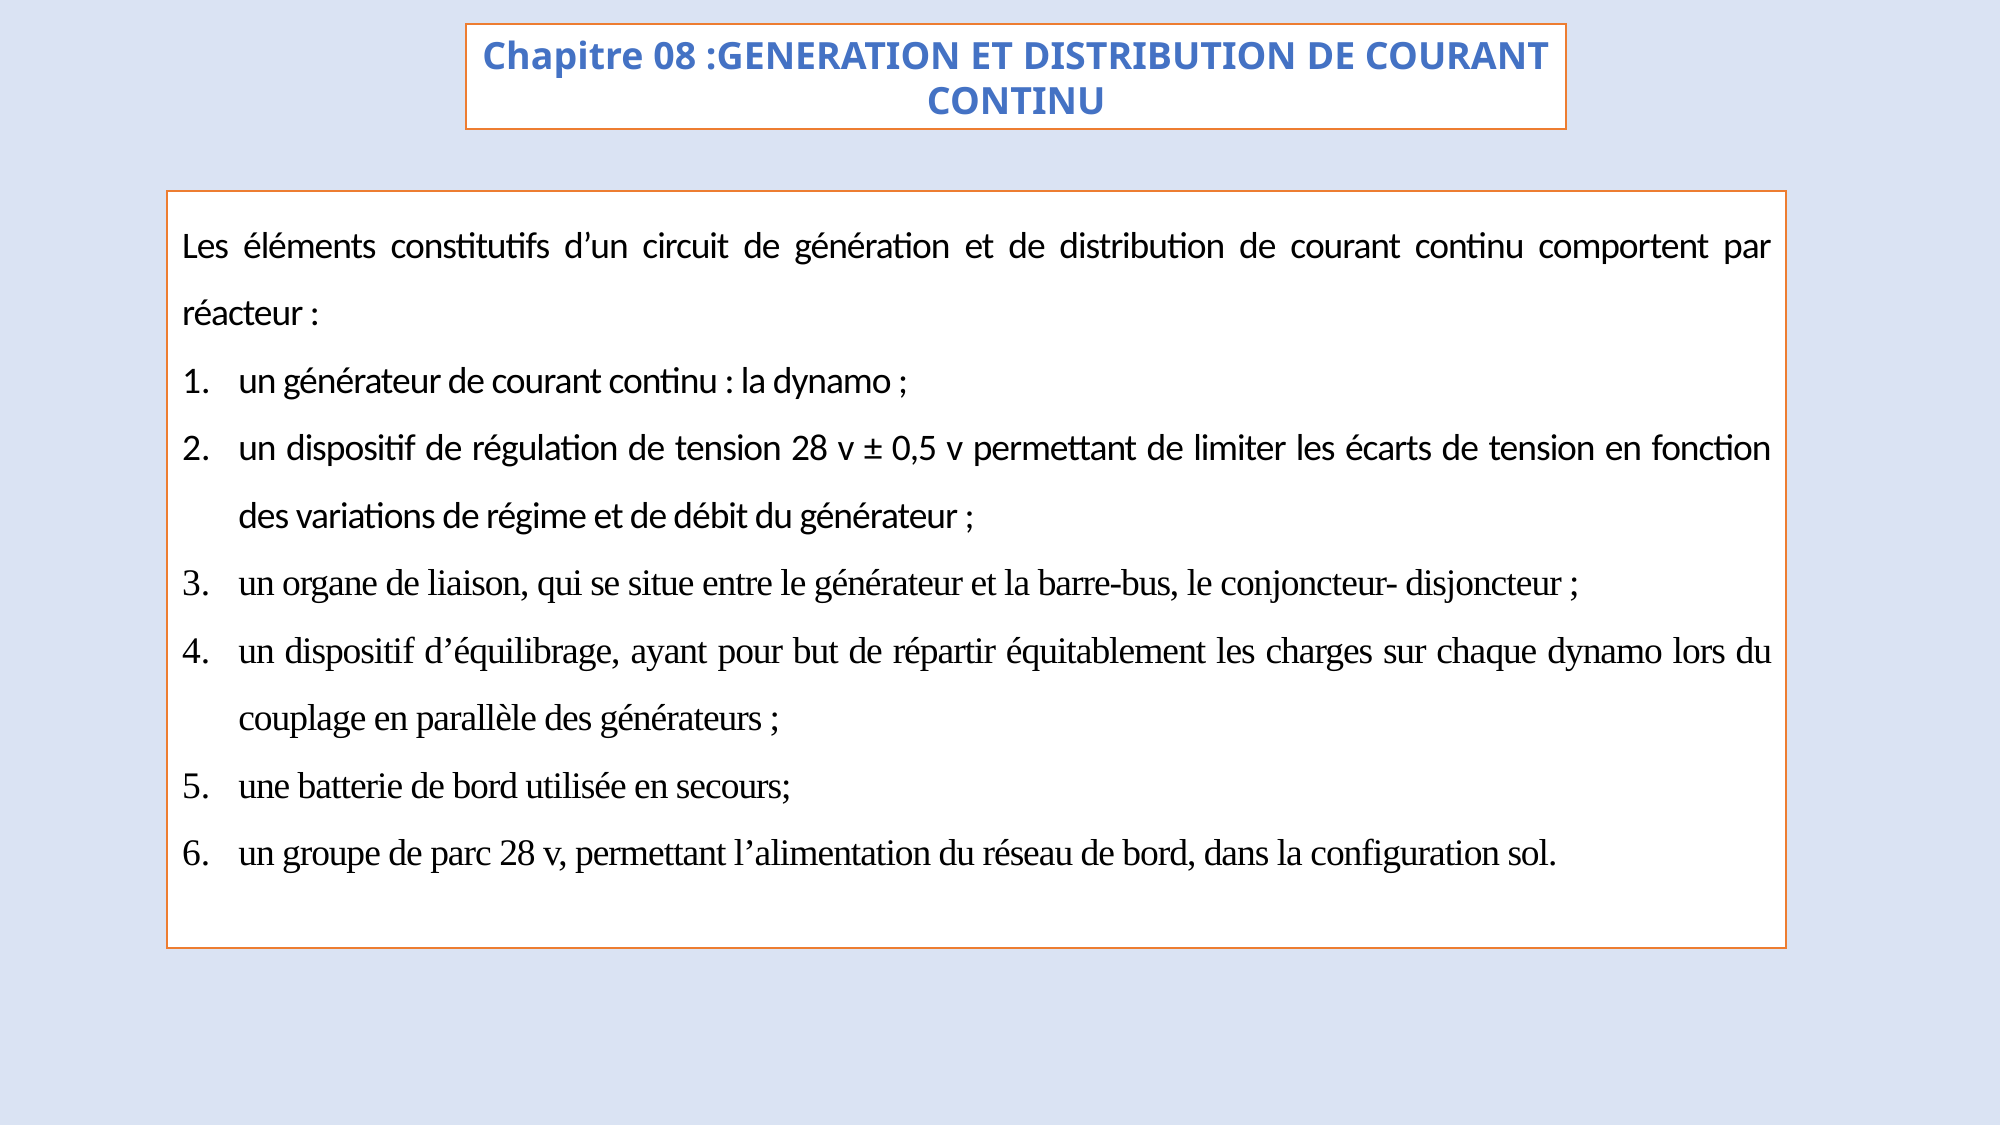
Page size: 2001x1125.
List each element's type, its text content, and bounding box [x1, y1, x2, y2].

text_box Chapitre 08 :GENERATION ET DISTRIBUTION DE COURANT CONTINU [465, 23, 1567, 130]
text_box Les éléments constitutifs d’un circuit de génération et de distribution de courant continu comportent par réacteur : un générateur de courant continu : la dynamo ; un dispositif de régulation de tension 28 v ± 0,5 v permettant de limiter les écarts de tension en fonction des variations de régime et de débit du générateur ; un organe de liaison, qui se situe entre le générateur et la barre-bus, le conjoncteur- disjoncteur ; un dispositif d’équilibrage, ayant pour but de répartir équitablement les charges sur chaque dynamo lors du couplage en parallèle des générateurs ; une batterie de bord utilisée en secours; un groupe de parc 28 v, permettant l’alimentation du réseau de bord, dans la configuration sol. [166, 190, 1787, 949]
